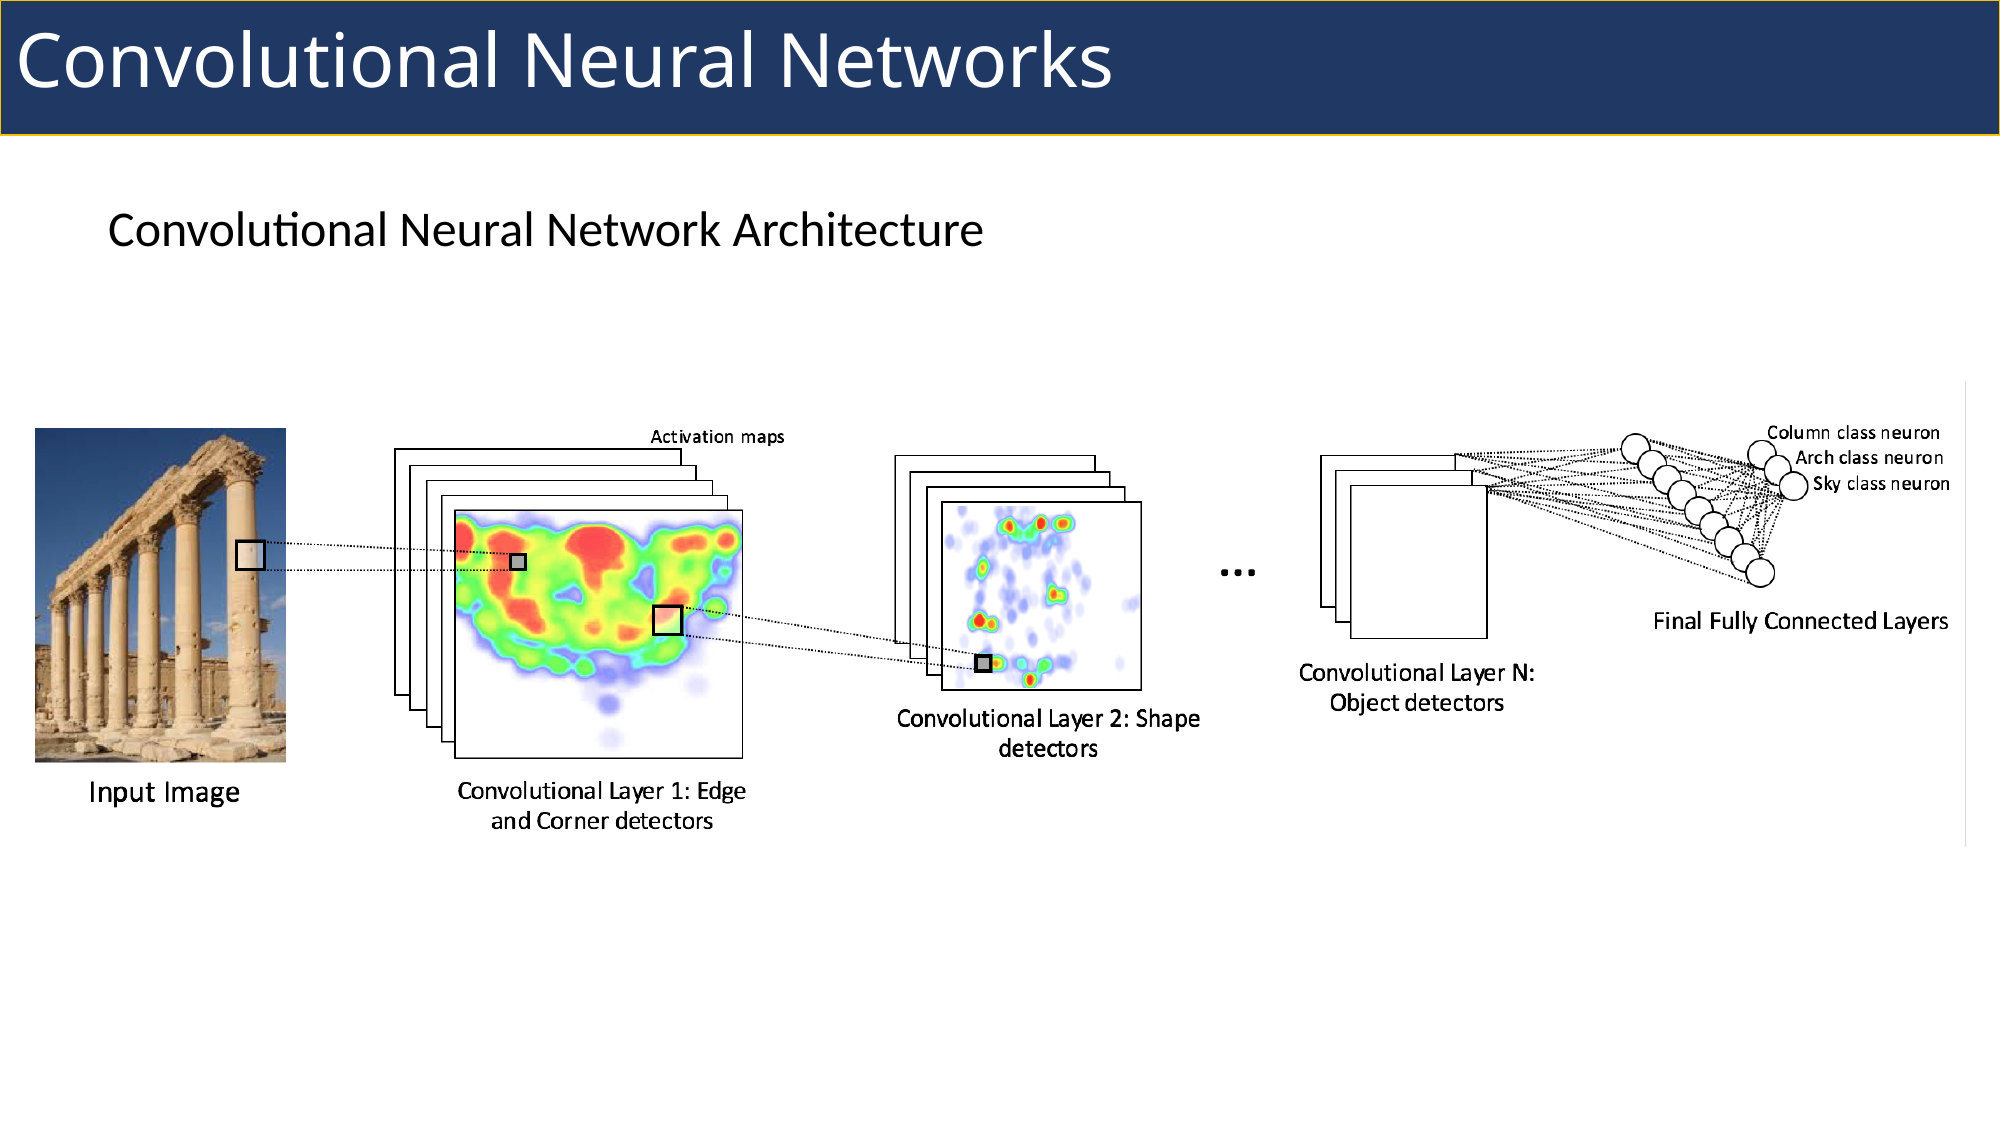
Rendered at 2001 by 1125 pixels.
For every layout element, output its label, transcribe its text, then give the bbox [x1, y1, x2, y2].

text_box [0, 127, 2000, 136]
picture [0, 381, 1966, 847]
text_box Convolutional Neural Network Architecture [93, 189, 1158, 265]
title Convolutional Neural Networks [0, 0, 2000, 127]
